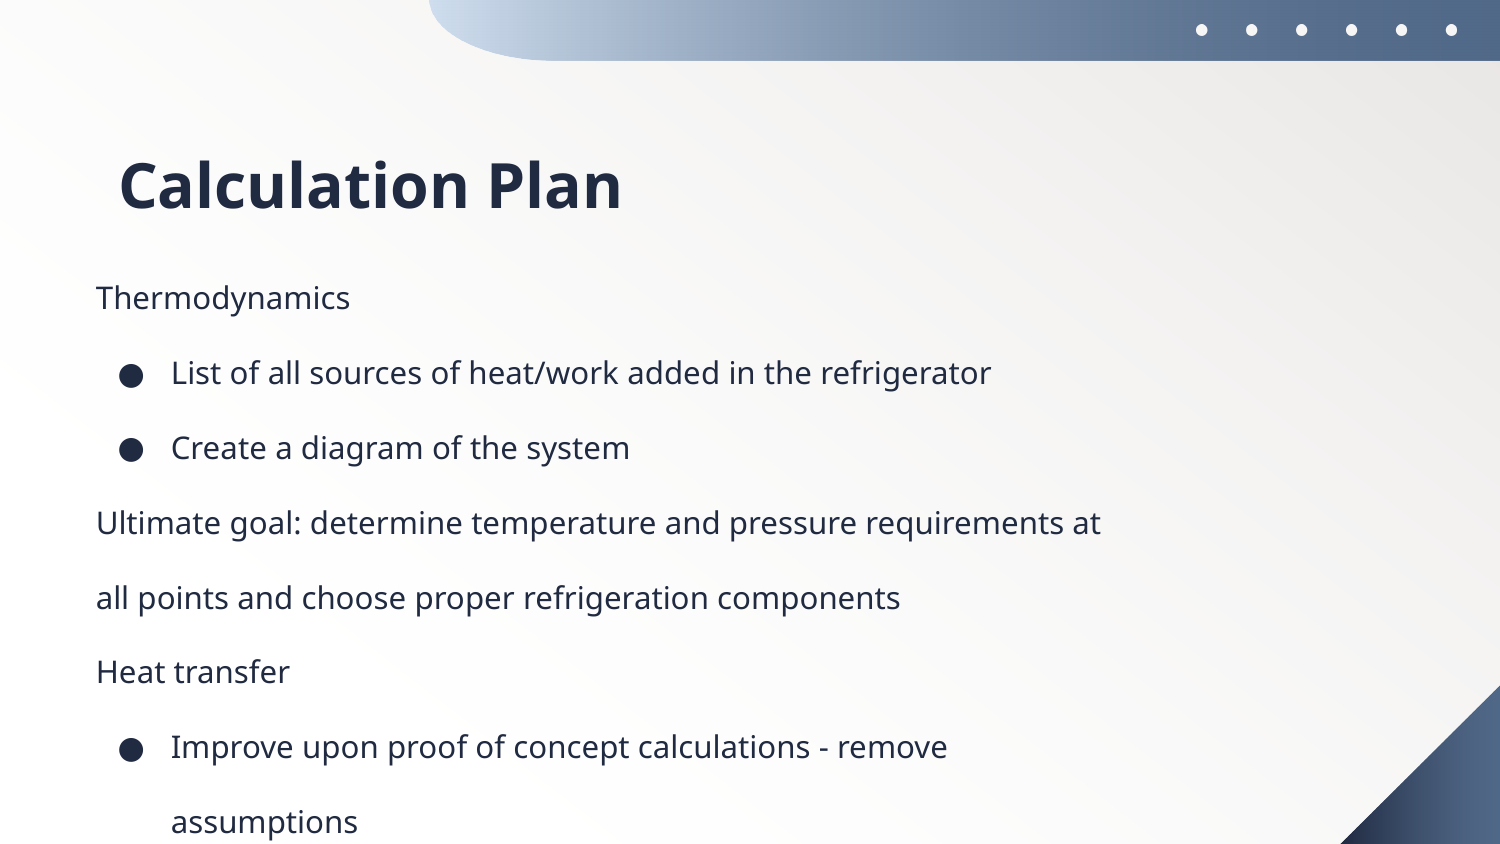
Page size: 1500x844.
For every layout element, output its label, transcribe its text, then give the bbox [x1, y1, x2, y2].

title Calculation Plan [103, 130, 1471, 294]
list Thermodynamics List of all sources of heat/work added in the refrigerator Create a diagram of the system Ultimate goal: determine temperature and pressure requirements at all points and choose proper refrigeration components Heat transfer Improve upon proof of concept calculations - remove assumptions [80, 225, 1154, 757]
picture [0, 0, 1500, 844]
